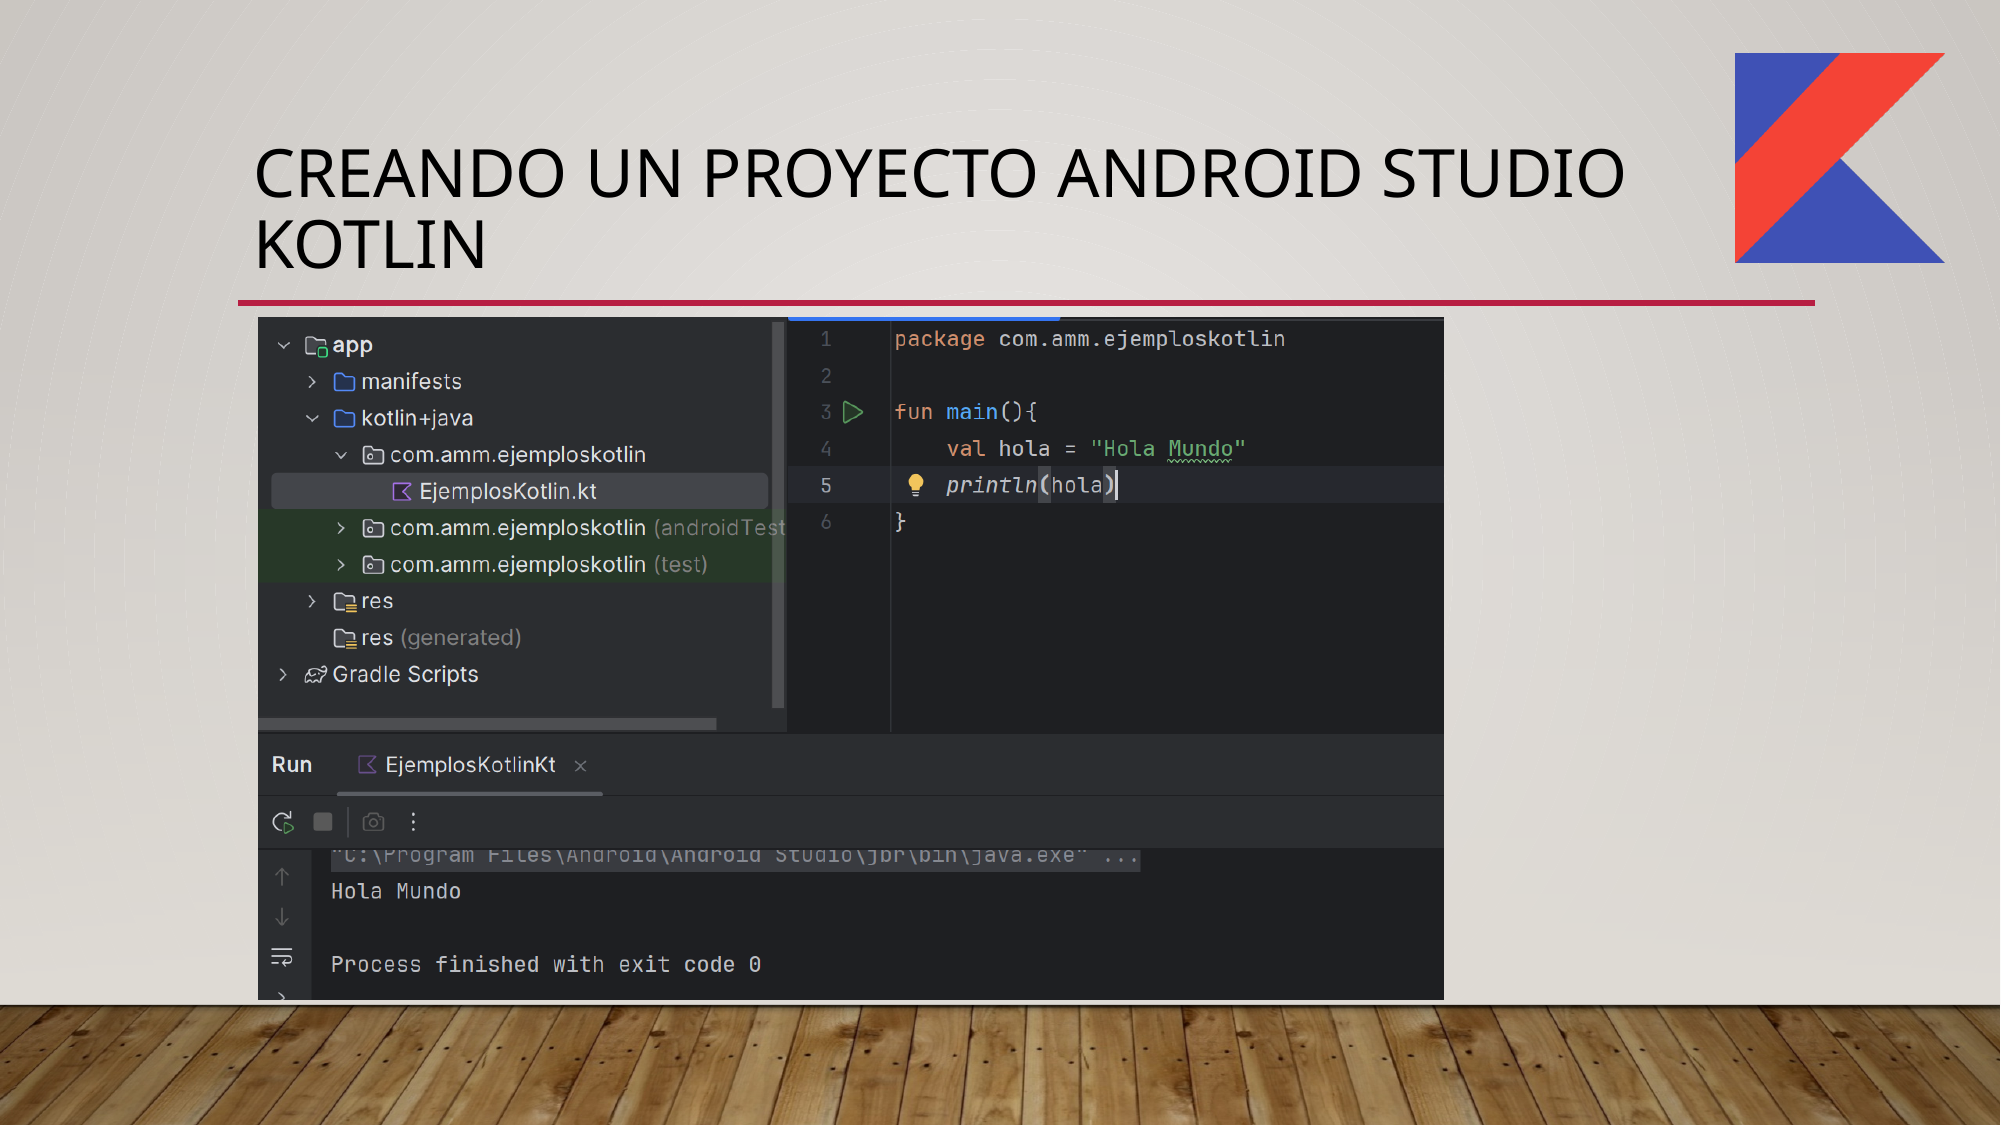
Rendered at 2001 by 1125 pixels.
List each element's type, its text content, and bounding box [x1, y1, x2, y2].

picture [258, 317, 1444, 1000]
picture [1680, 0, 2000, 318]
picture [0, 1005, 2000, 1125]
title Creando un proyecto Android Studio Kotlin [238, 131, 1680, 305]
